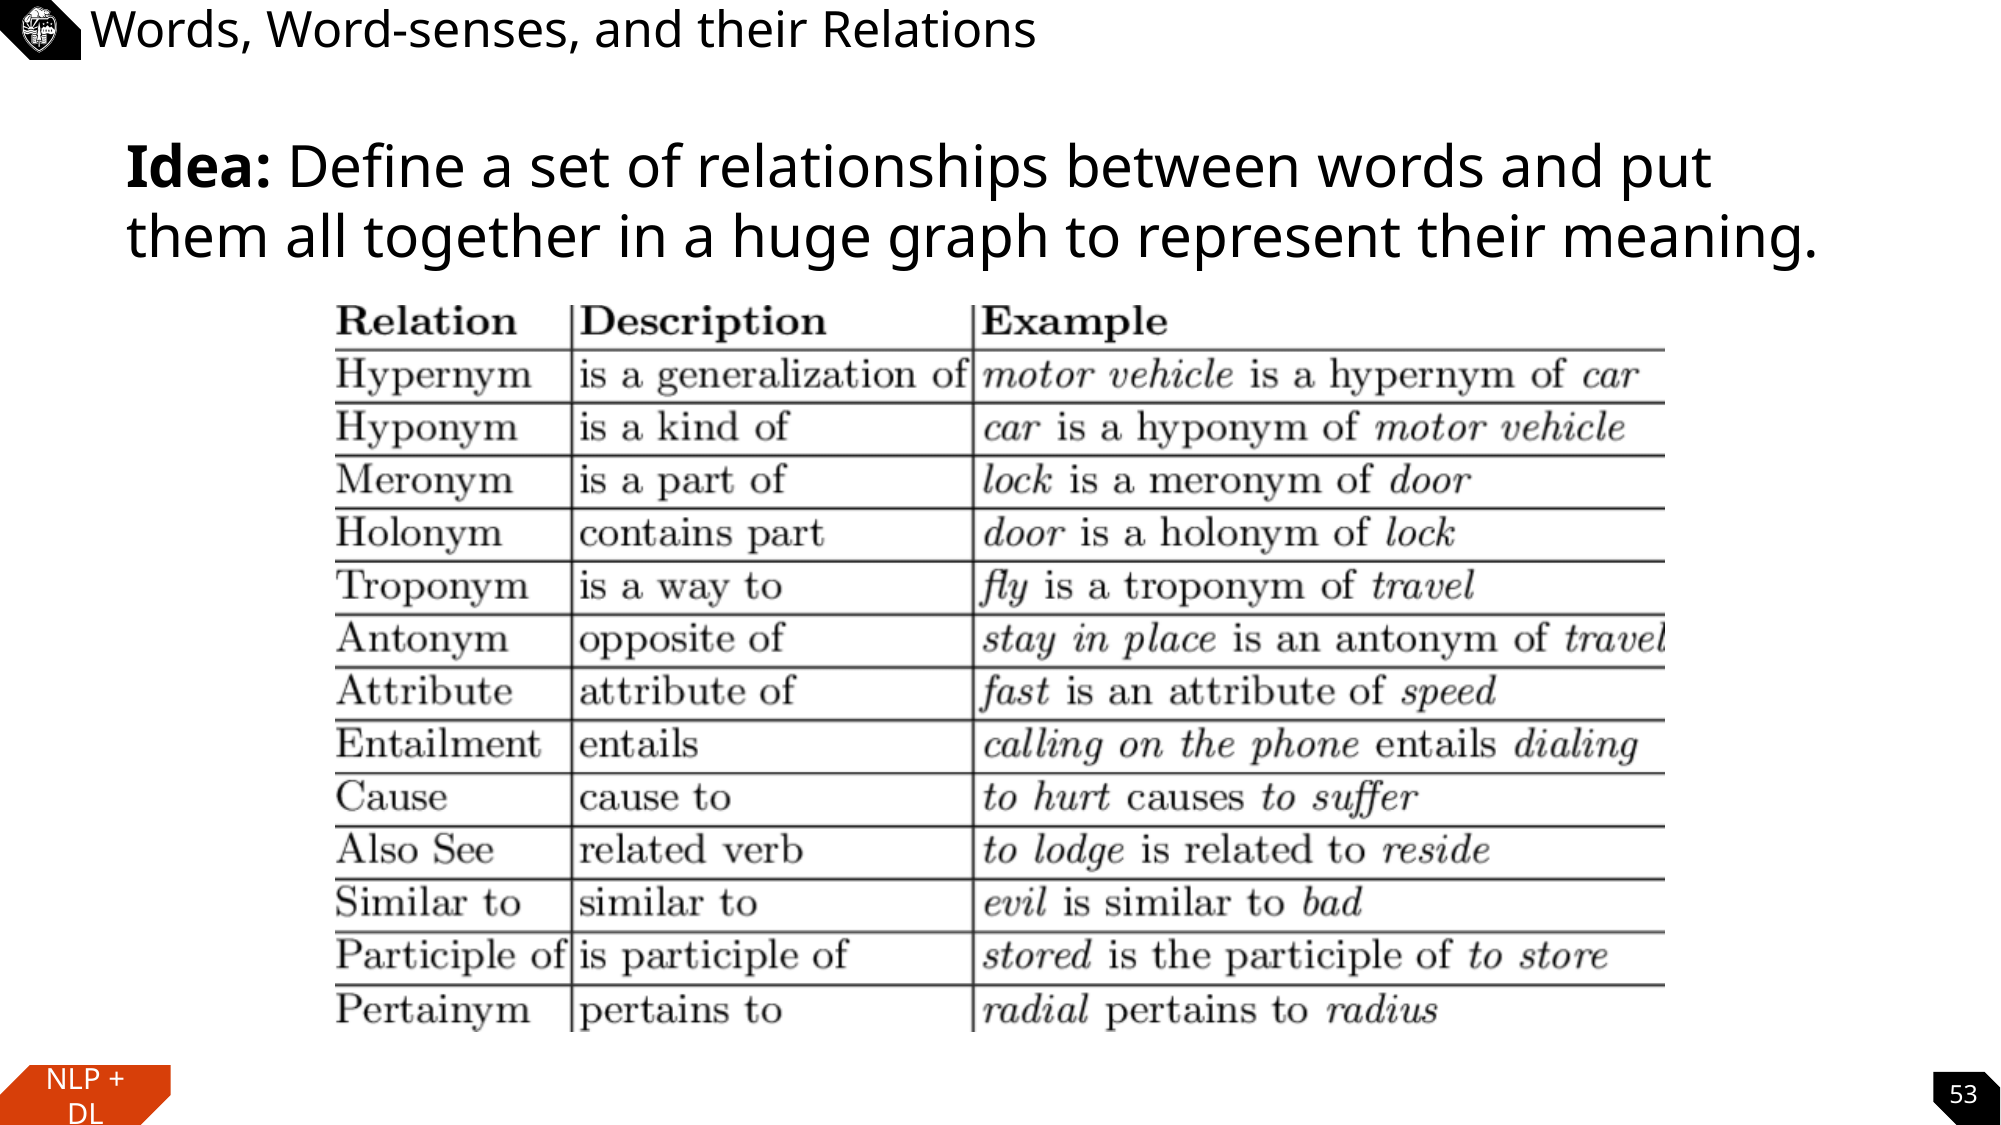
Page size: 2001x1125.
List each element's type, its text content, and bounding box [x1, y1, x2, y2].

text_box Idea: Define a set of relationships between words and put them all together in a huge graph to represent their meaning. [111, 121, 1841, 277]
title Words, Word-senses, and their Relations [0, 1, 1699, 61]
picture [335, 305, 1665, 1032]
slide_number 53 [1933, 1071, 1994, 1119]
